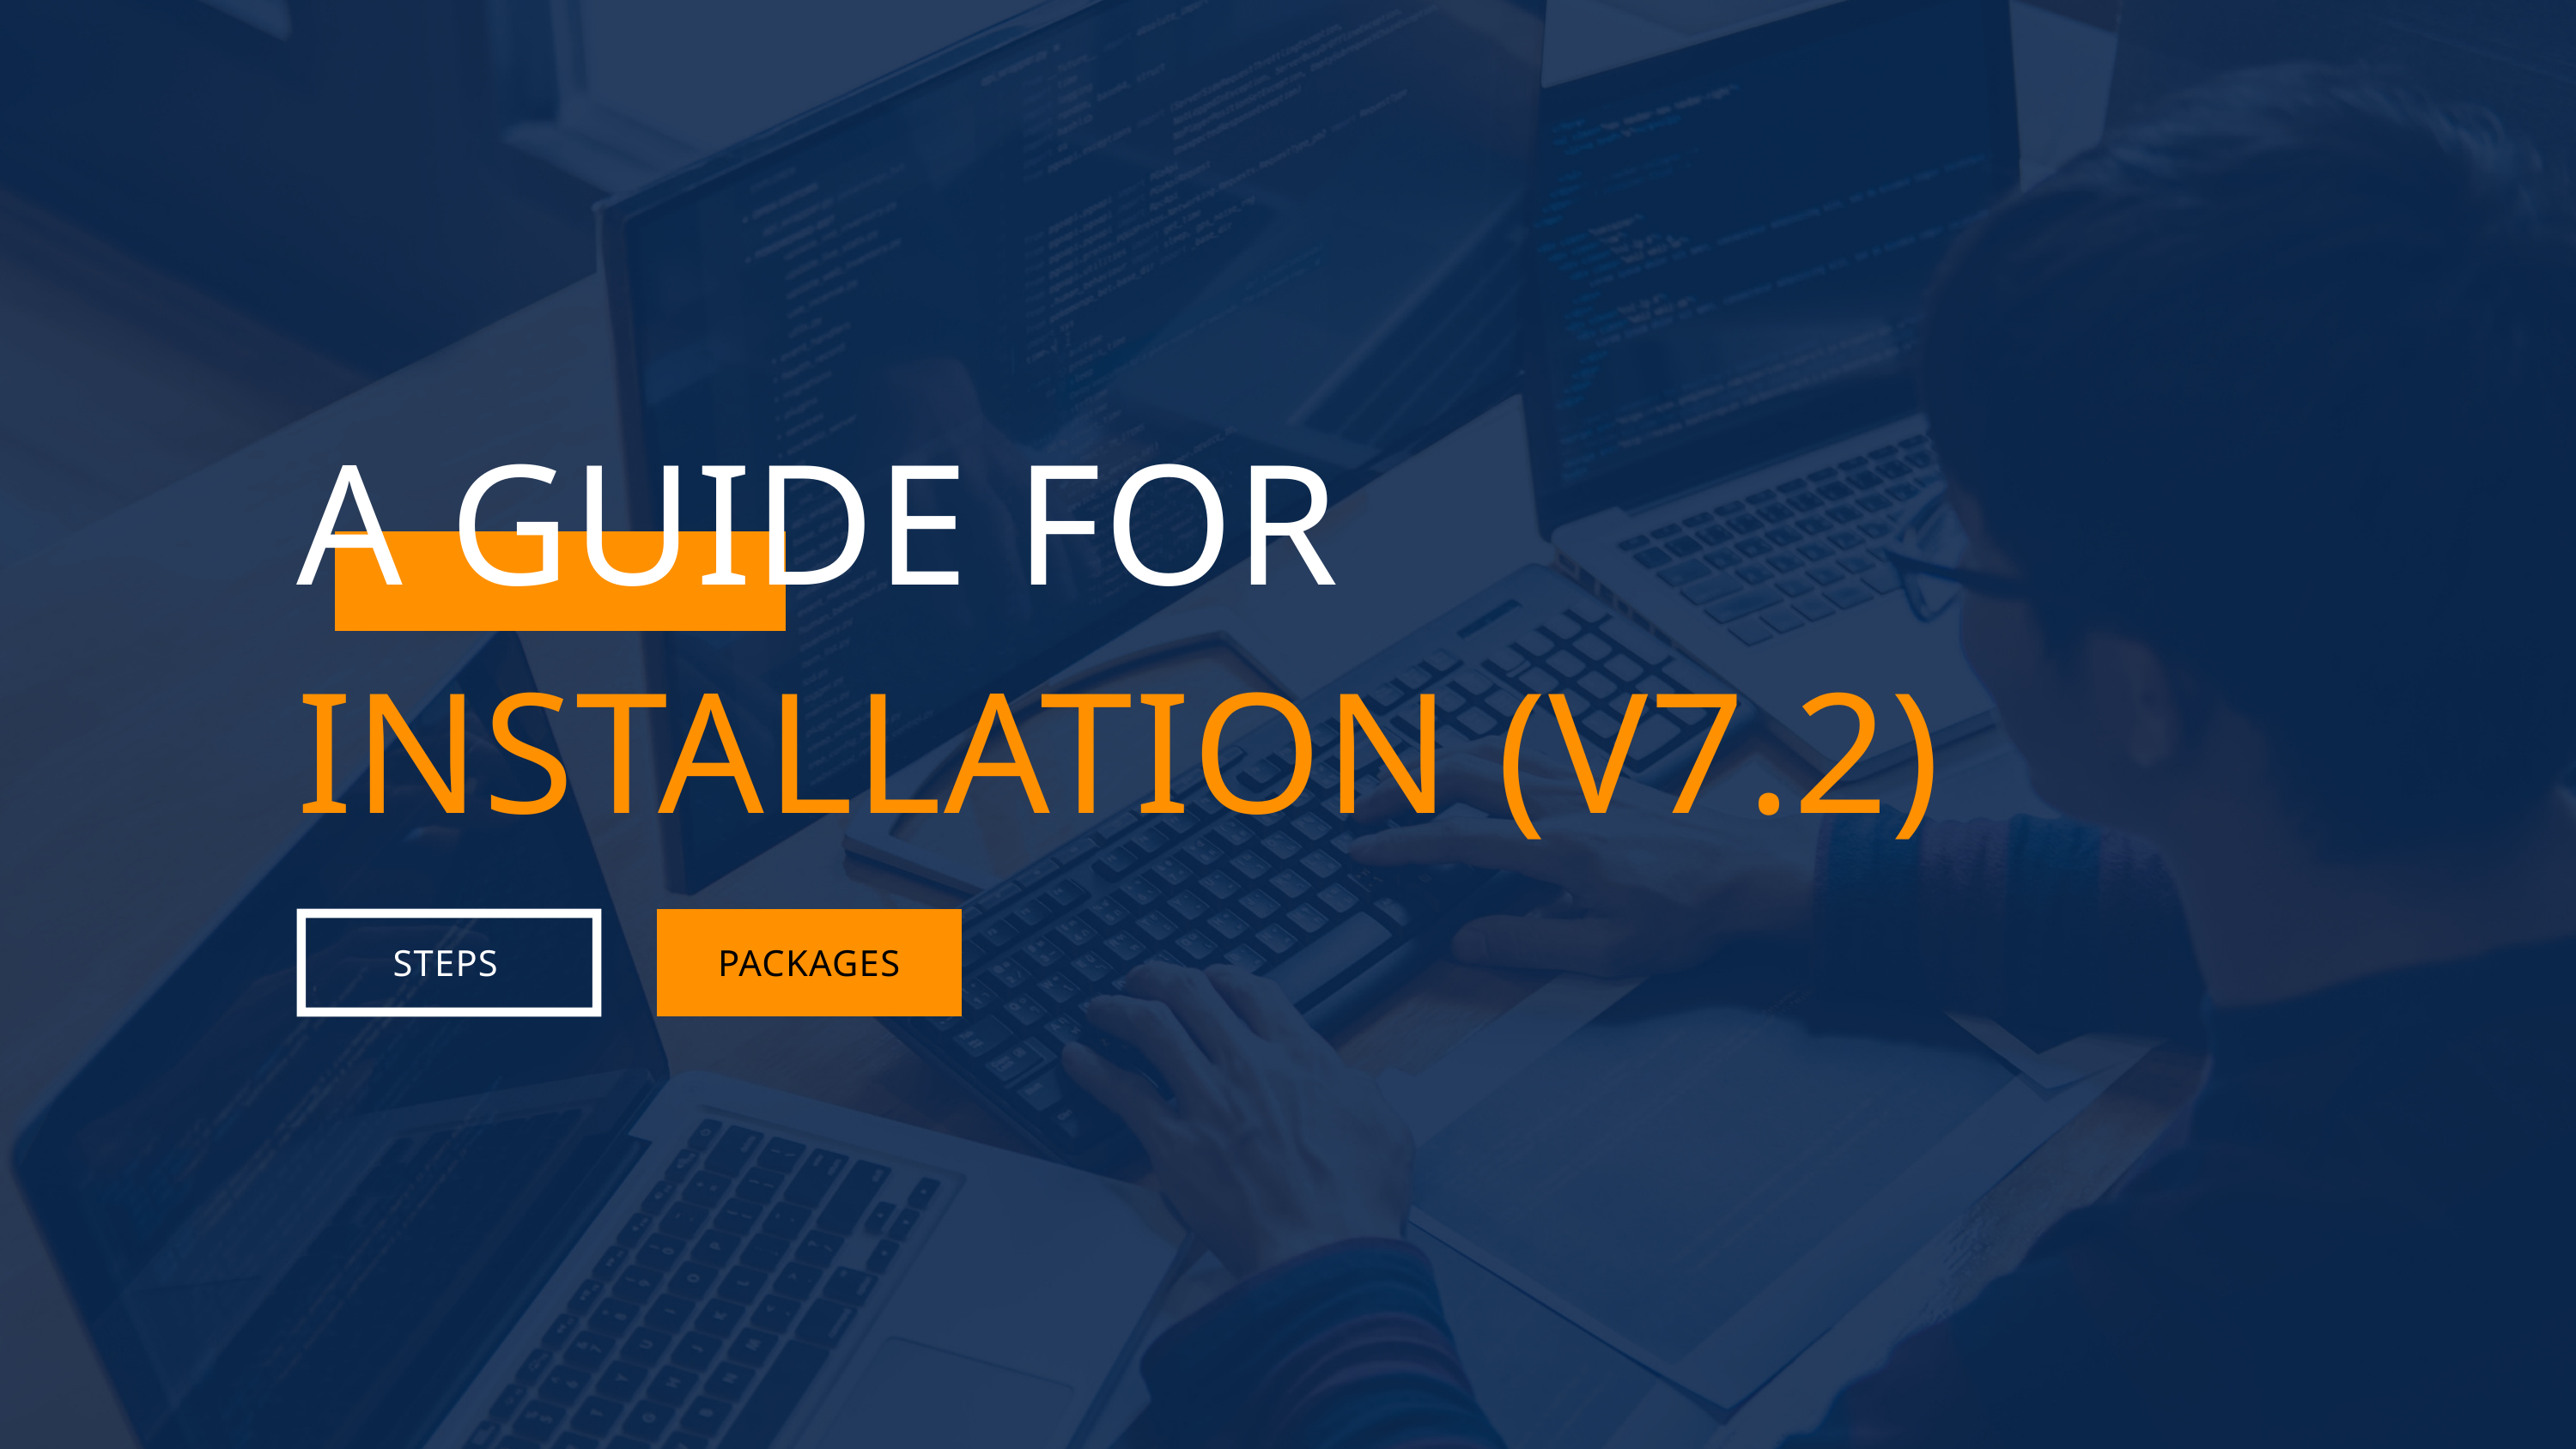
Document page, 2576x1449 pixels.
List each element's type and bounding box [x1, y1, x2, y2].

text_box [335, 530, 787, 632]
text_box [296, 908, 602, 1017]
text_box [656, 908, 962, 1017]
picture [0, 0, 2576, 1449]
